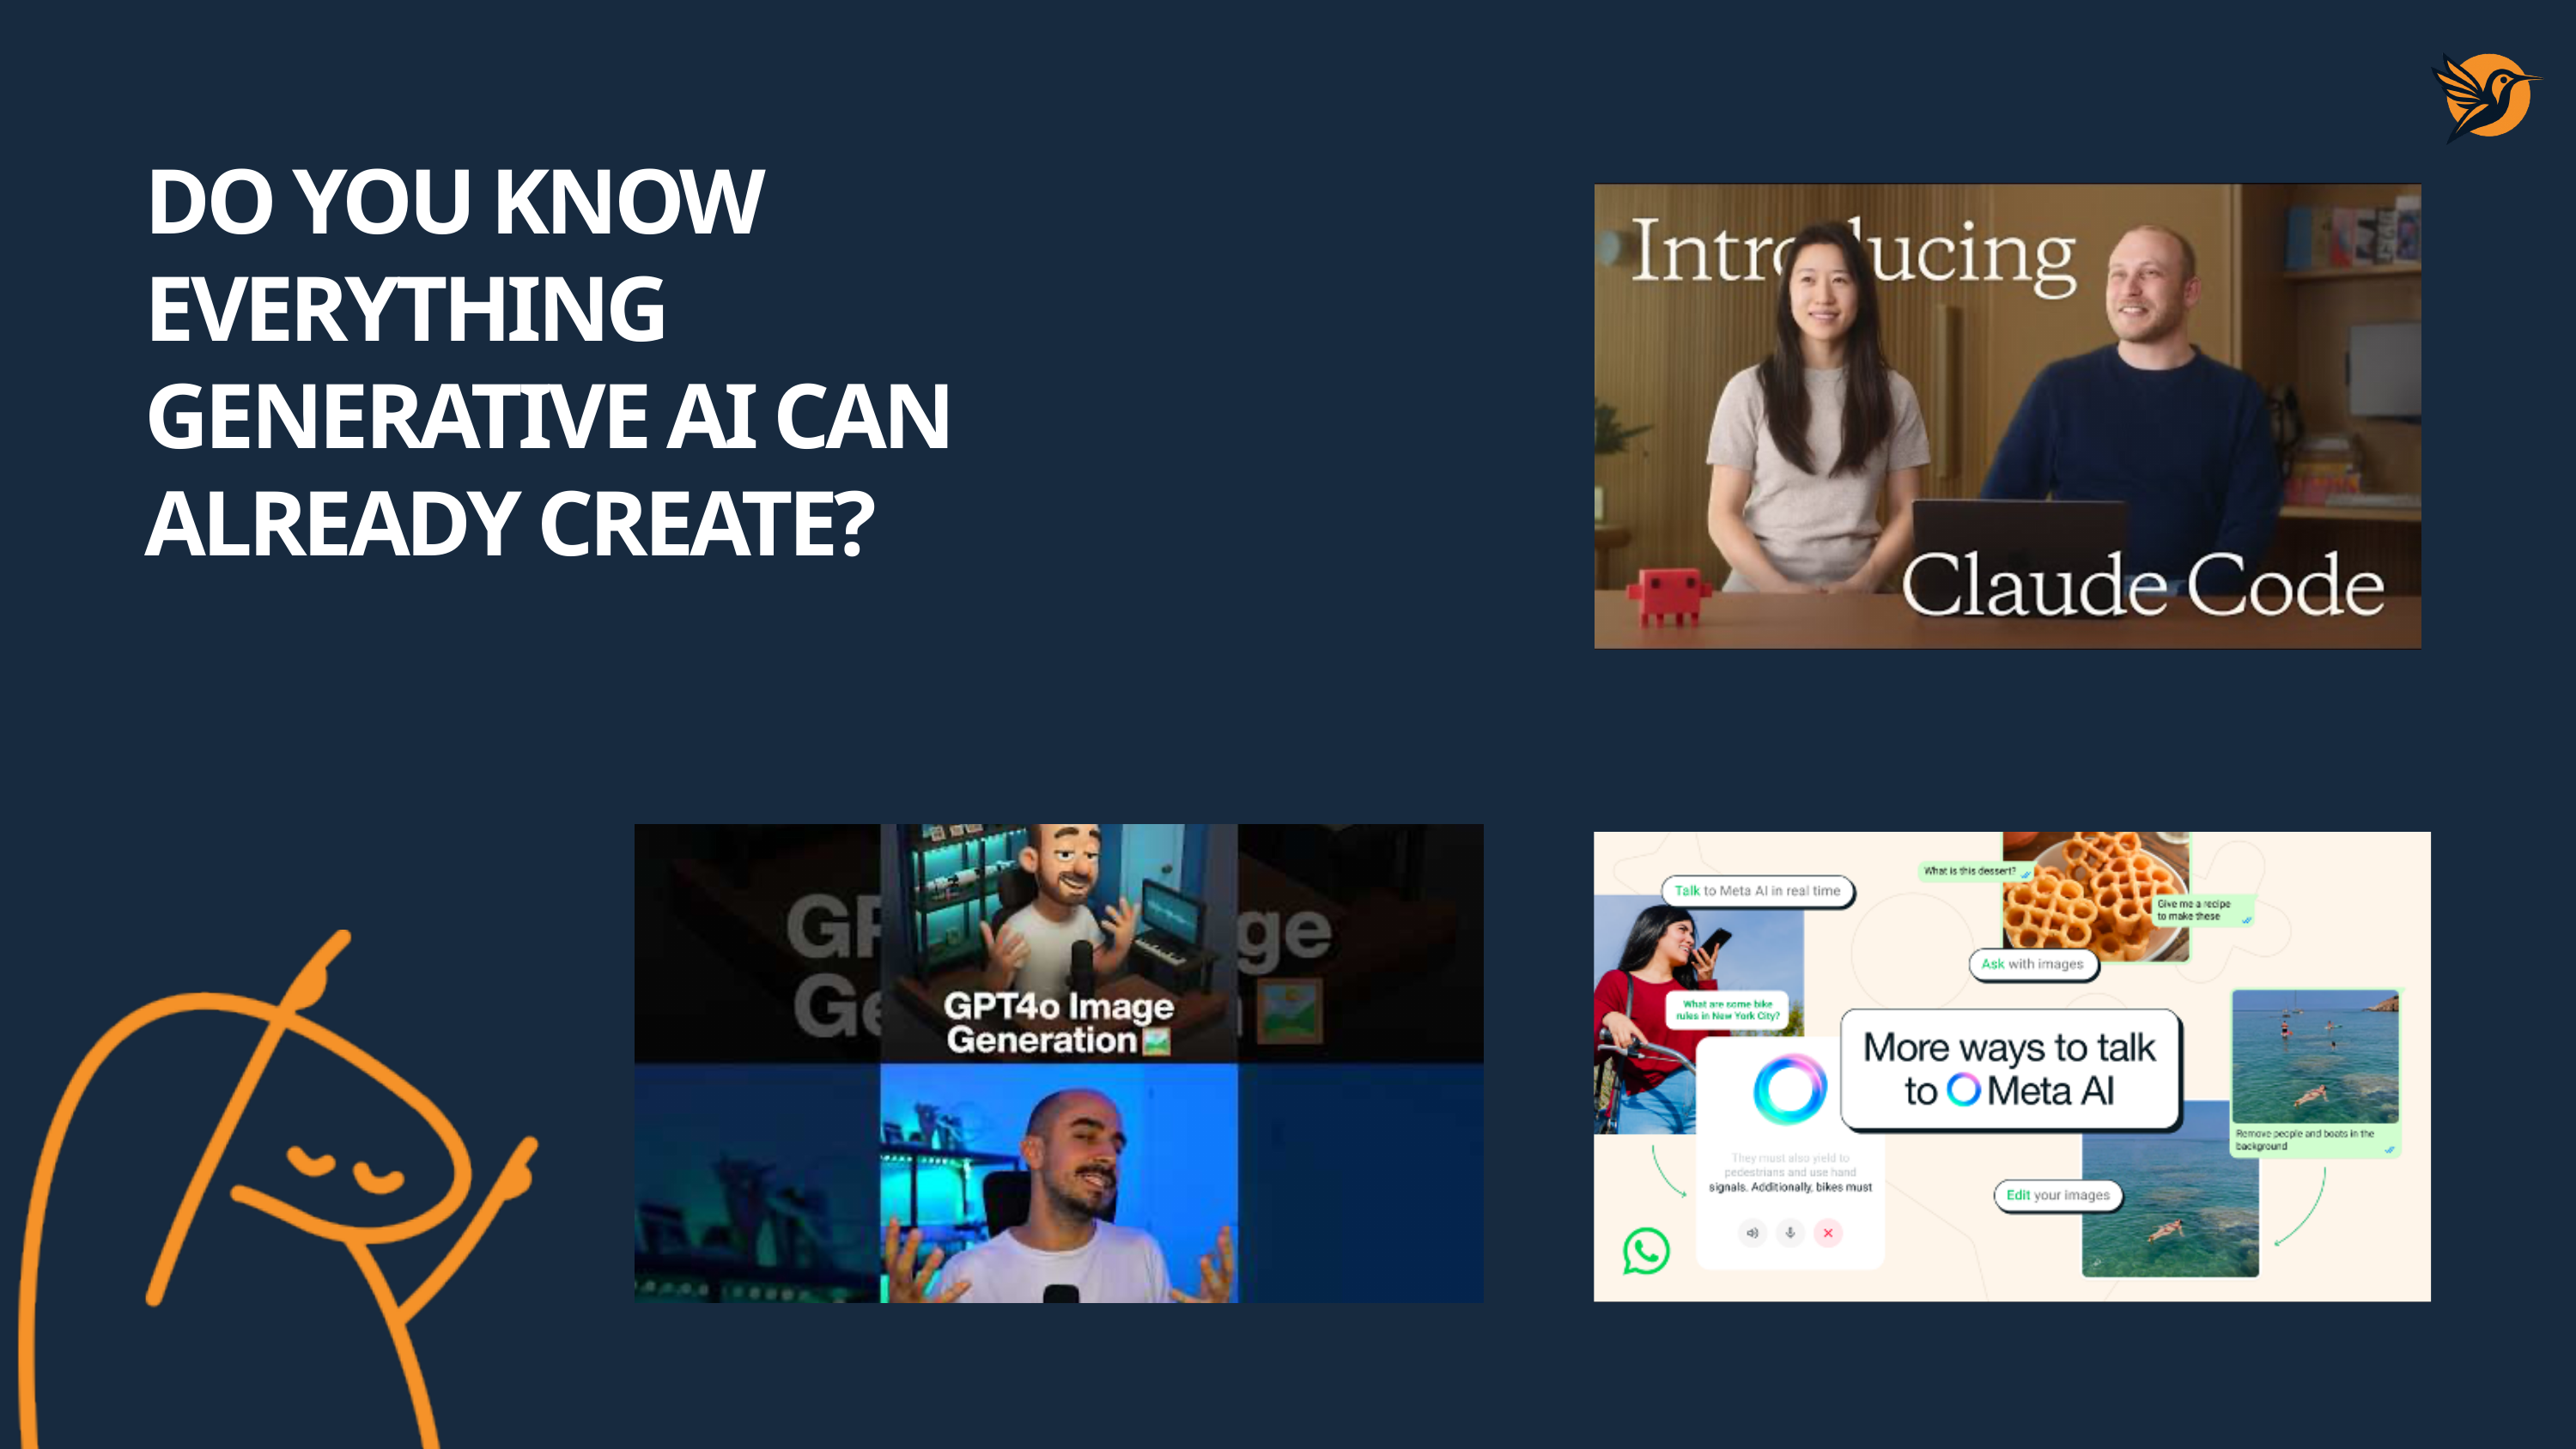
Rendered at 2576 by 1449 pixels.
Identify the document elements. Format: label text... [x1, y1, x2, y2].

text_box DO YOU KNOW EVERYTHING GENERATIVE AI CAN ALREADY CREATE? [144, 144, 1123, 574]
text_box [1594, 832, 2432, 1304]
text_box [1594, 182, 2422, 651]
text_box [633, 823, 1485, 1304]
text_box [0, 930, 544, 1449]
text_box [2431, 52, 2545, 145]
